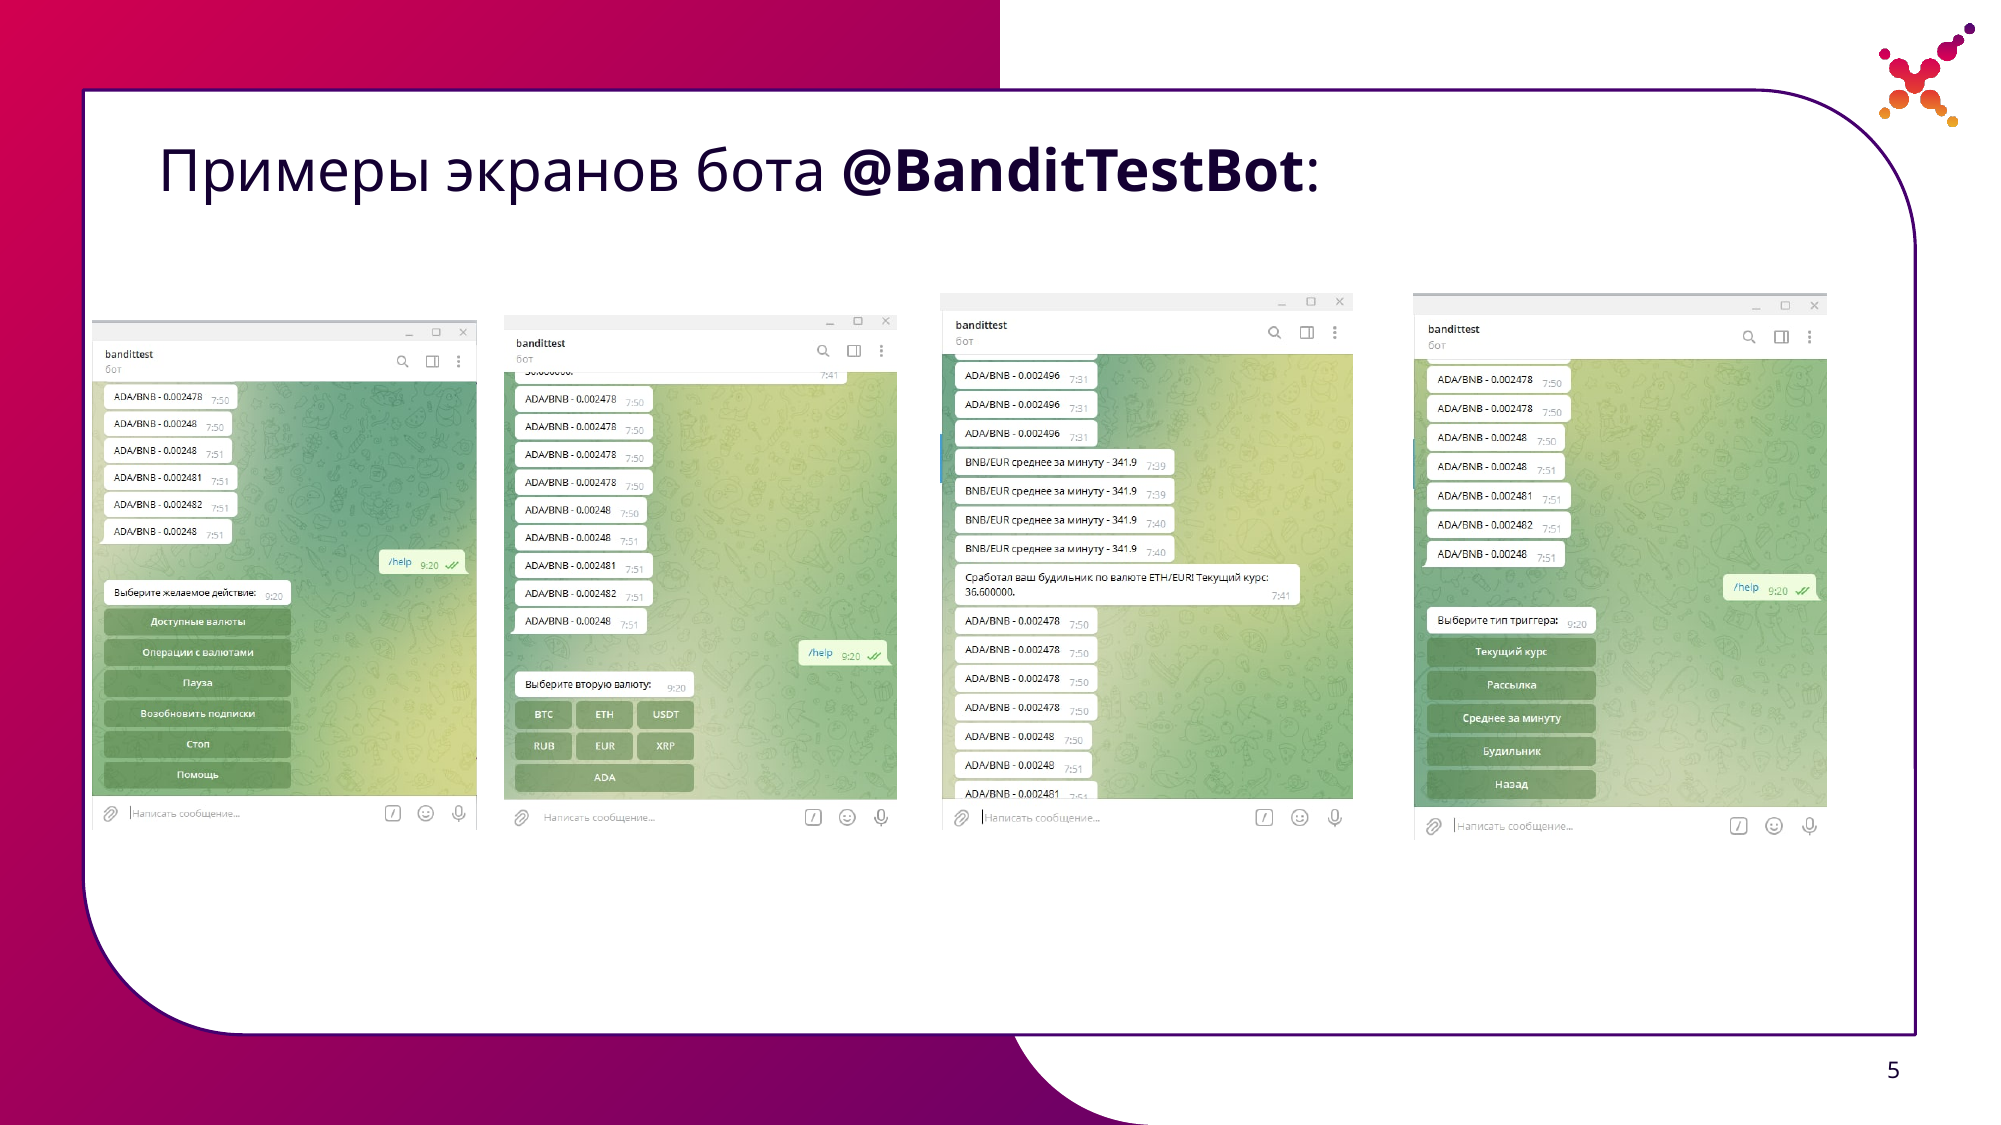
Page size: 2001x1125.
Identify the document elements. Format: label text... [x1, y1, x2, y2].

picture [940, 293, 1353, 830]
picture [1879, 23, 1975, 127]
picture [91, 320, 477, 830]
title Примеры экранов бота @BanditTestBot: [143, 134, 1591, 237]
picture [1413, 293, 1827, 840]
slide_number 5 [1653, 1034, 1916, 1094]
picture [504, 315, 897, 830]
